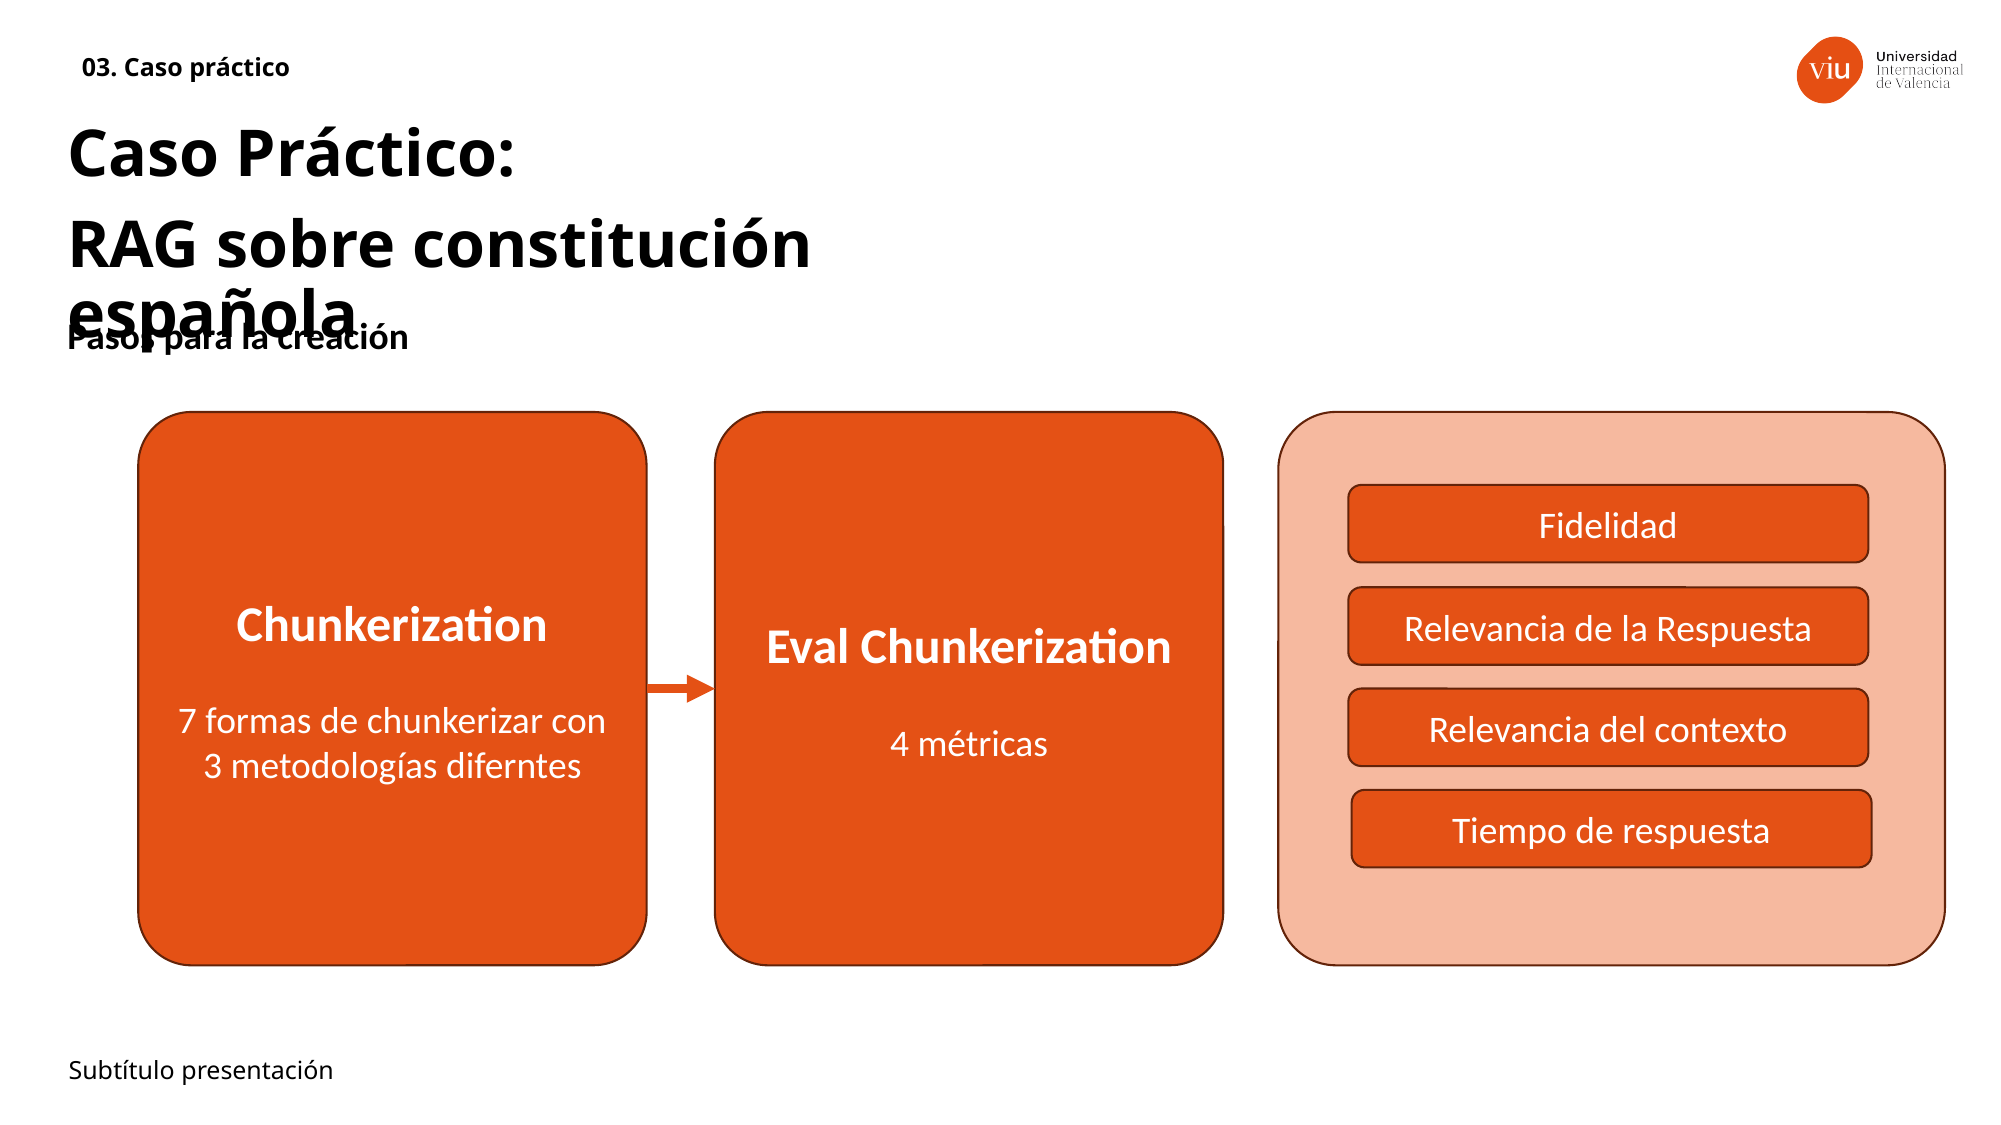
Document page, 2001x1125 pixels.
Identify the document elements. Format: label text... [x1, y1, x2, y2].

text_box Eval Chunkerization 4 métricas [713, 410, 1225, 967]
text_box Chunkerization 7 formas de chunkerizar con 3 metodologías diferntes [137, 410, 648, 967]
picture [1781, 20, 1979, 120]
text_box [1277, 410, 1947, 967]
text_box Tiempo de respuesta [1350, 788, 1873, 869]
text_box 03. Caso práctico [67, 45, 750, 93]
text_box Pasos para la creación [52, 309, 828, 366]
text_box Fidelidad [1347, 483, 1870, 564]
text_box Relevancia de la Respuesta [1347, 586, 1870, 666]
text_box Caso Práctico: RAG sobre constitución española [52, 113, 1068, 263]
text_box Relevancia del contexto [1347, 687, 1870, 768]
